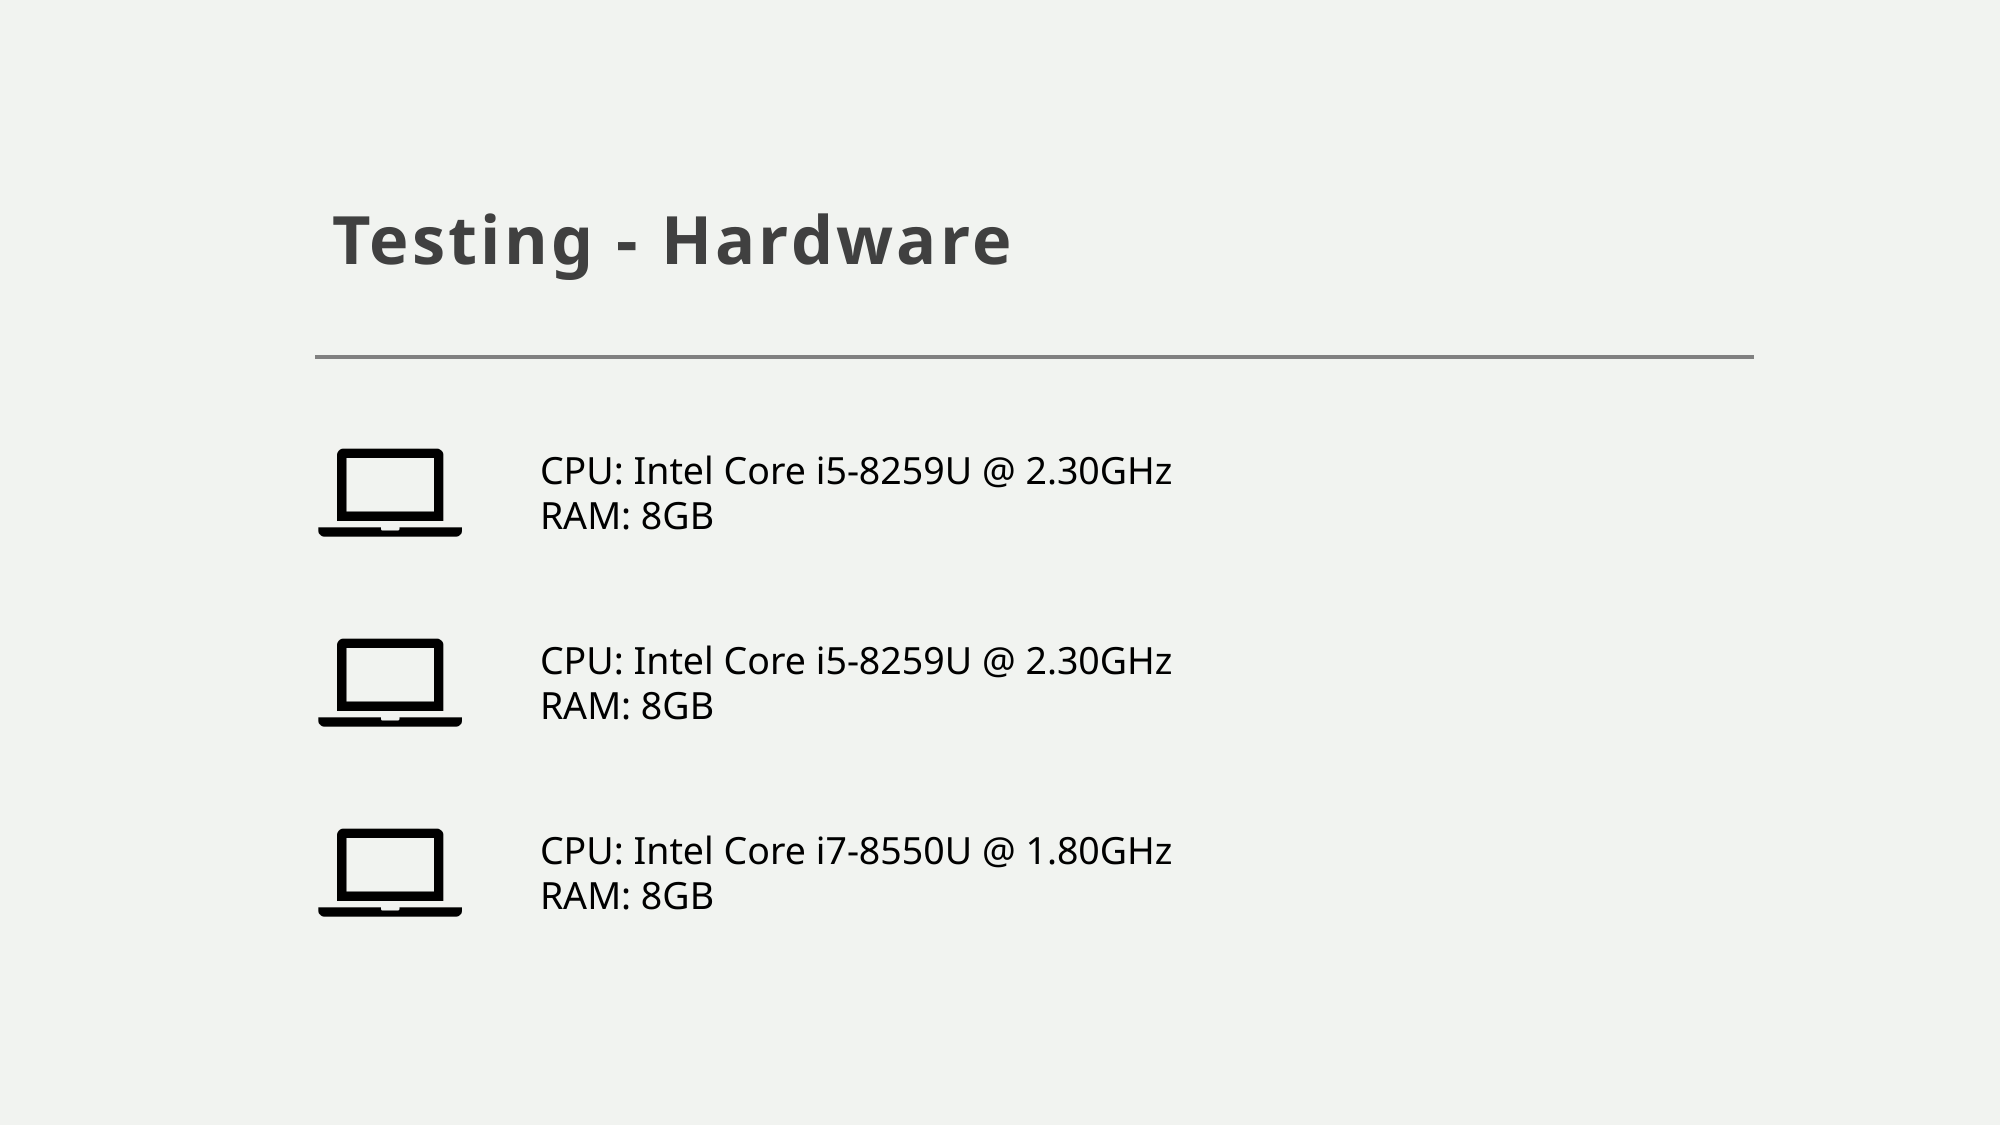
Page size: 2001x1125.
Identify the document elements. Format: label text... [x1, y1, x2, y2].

text_box CPU: Intel Core i5-8259U @ 2.30GHz RAM: 8GB [525, 439, 1754, 545]
text_box CPU: Intel Core i7-8550U @ 1.80GHz RAM: 8GB [525, 819, 1754, 925]
title Testing - Hardware [315, 72, 1754, 294]
text_box CPU: Intel Core i5-8259U @ 2.30GHz RAM: 8GB [525, 629, 1754, 735]
picture [314, 607, 466, 758]
picture [314, 797, 466, 948]
picture [314, 417, 466, 568]
